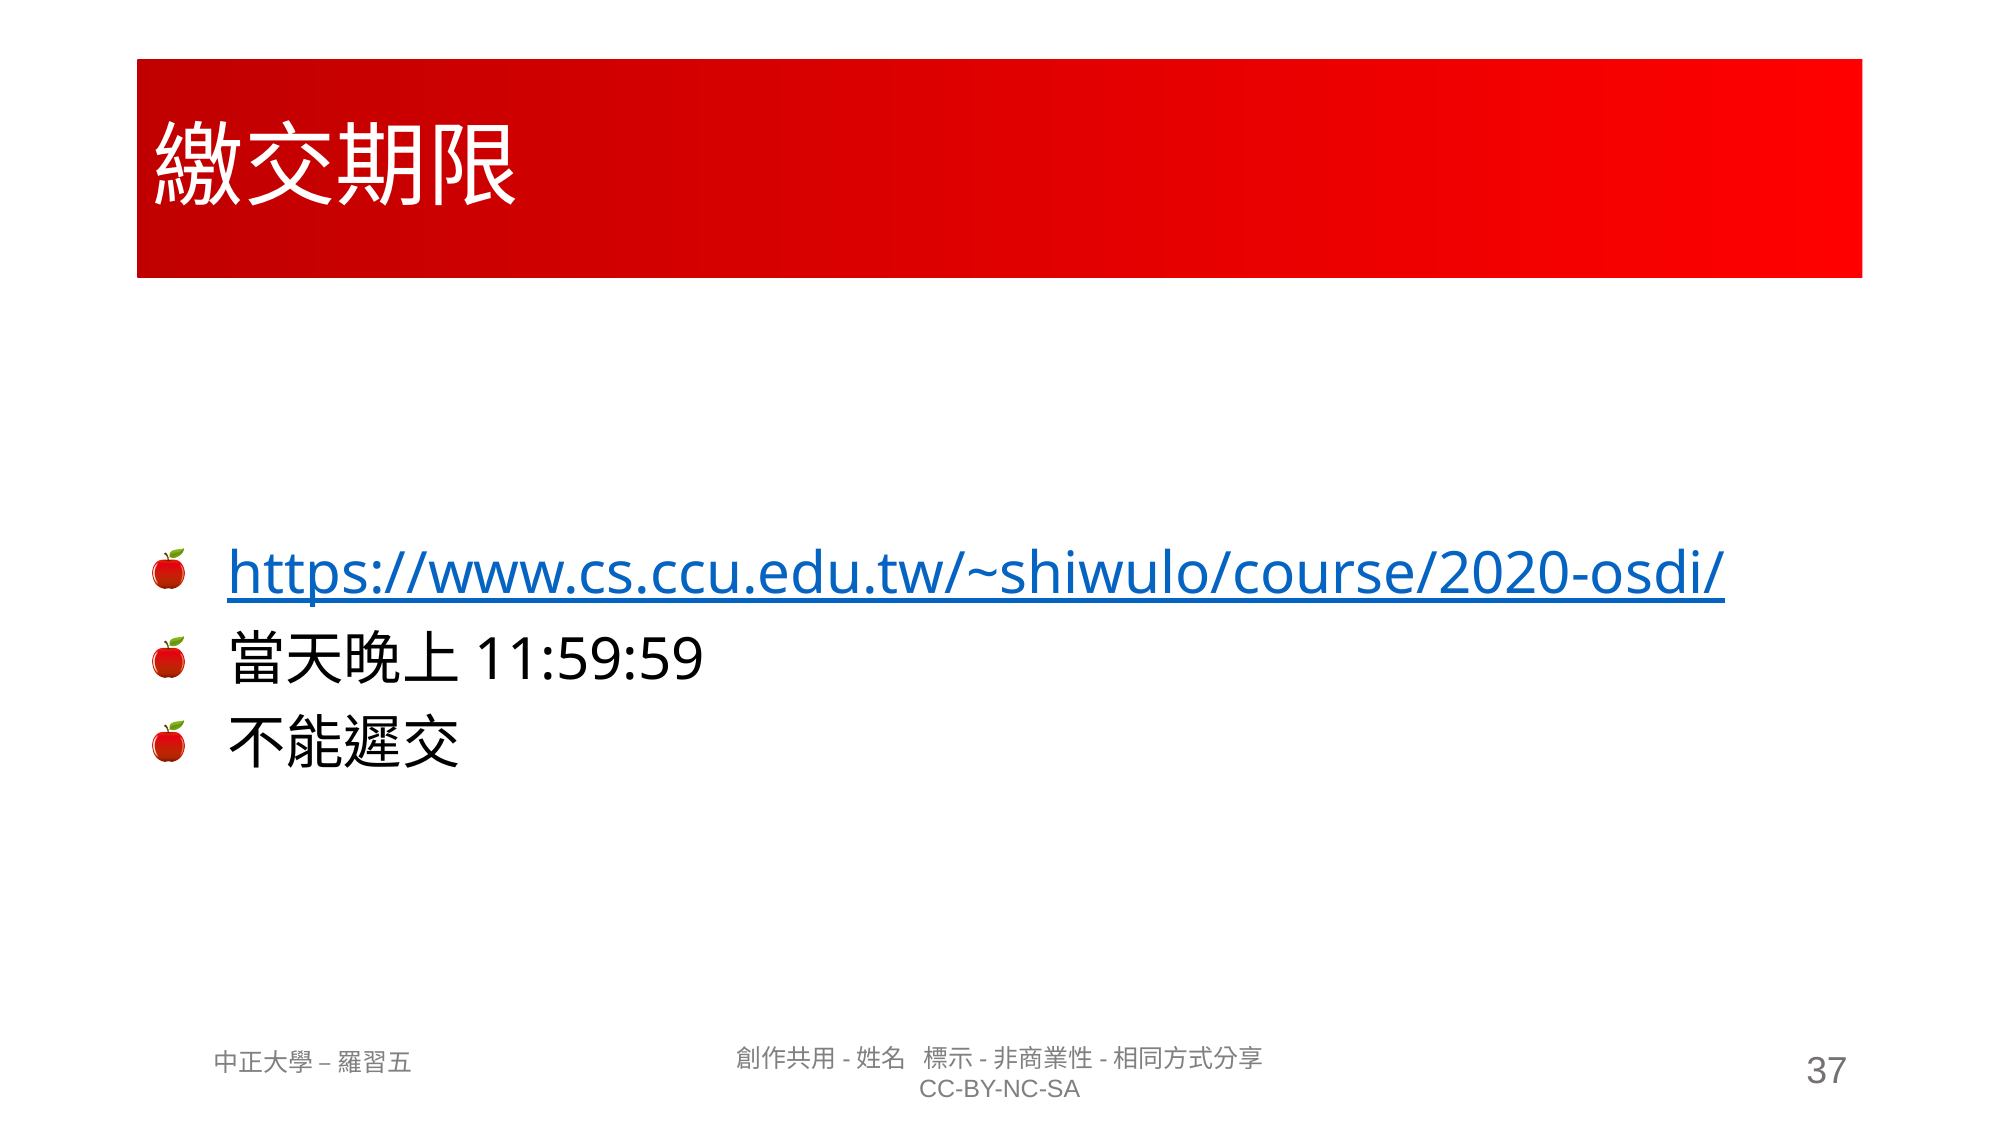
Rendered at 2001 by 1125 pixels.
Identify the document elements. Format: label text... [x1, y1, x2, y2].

picture [152, 548, 194, 589]
picture [152, 720, 194, 762]
picture [152, 636, 194, 678]
title 繳交期限 [137, 59, 1863, 278]
list https://www.cs.ccu.edu.tw/~shiwulo/course/2020-osdi/ 當天晚上11:59:59 不能遲交 [137, 299, 1863, 1014]
